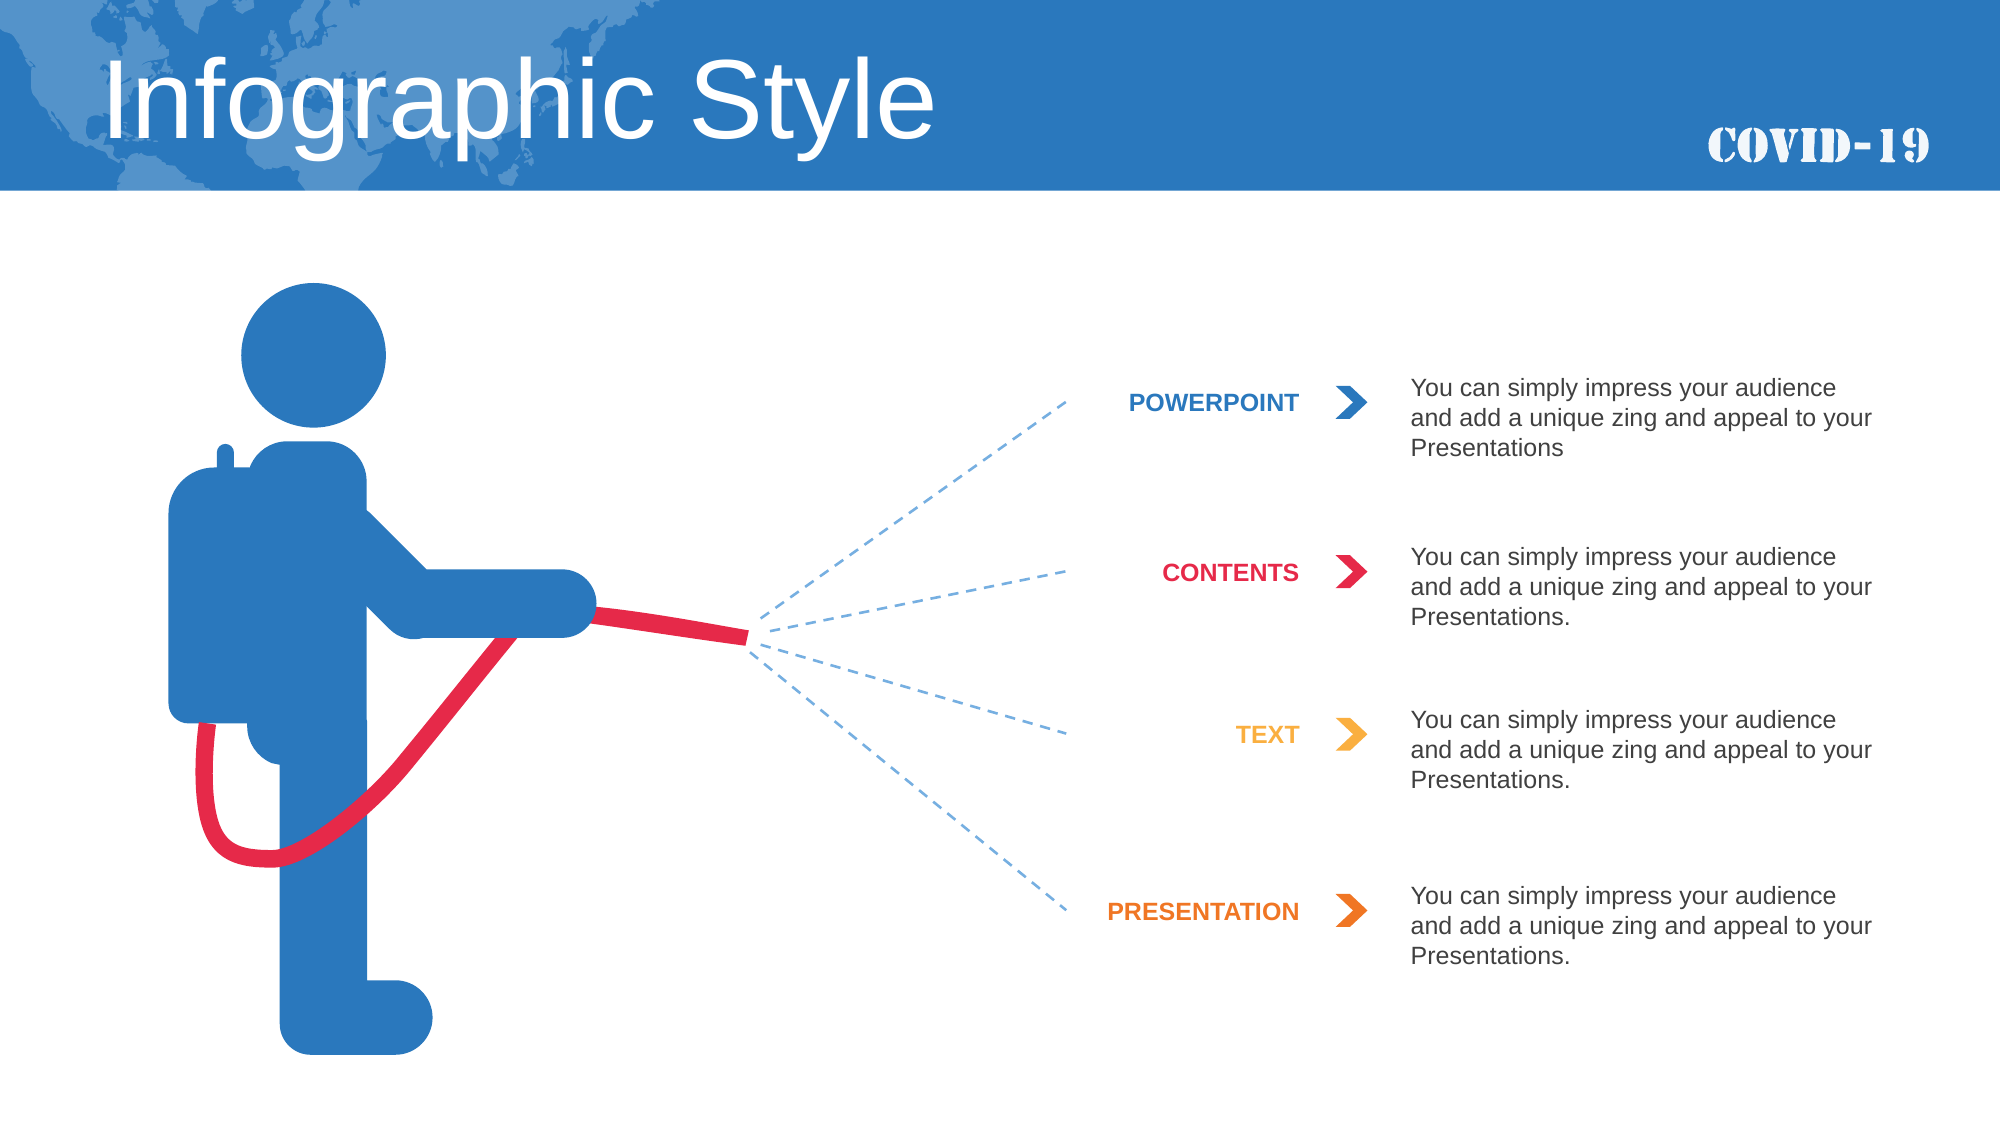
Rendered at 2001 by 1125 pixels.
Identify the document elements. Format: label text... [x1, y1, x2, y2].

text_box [760, 644, 1067, 735]
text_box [1066, 871, 1890, 978]
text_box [769, 571, 1066, 632]
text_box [749, 652, 1067, 911]
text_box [1066, 533, 1890, 640]
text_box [1066, 363, 1890, 470]
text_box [1066, 695, 1890, 802]
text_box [168, 282, 749, 1055]
list Infographic Style [86, 42, 1952, 162]
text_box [760, 402, 1067, 619]
